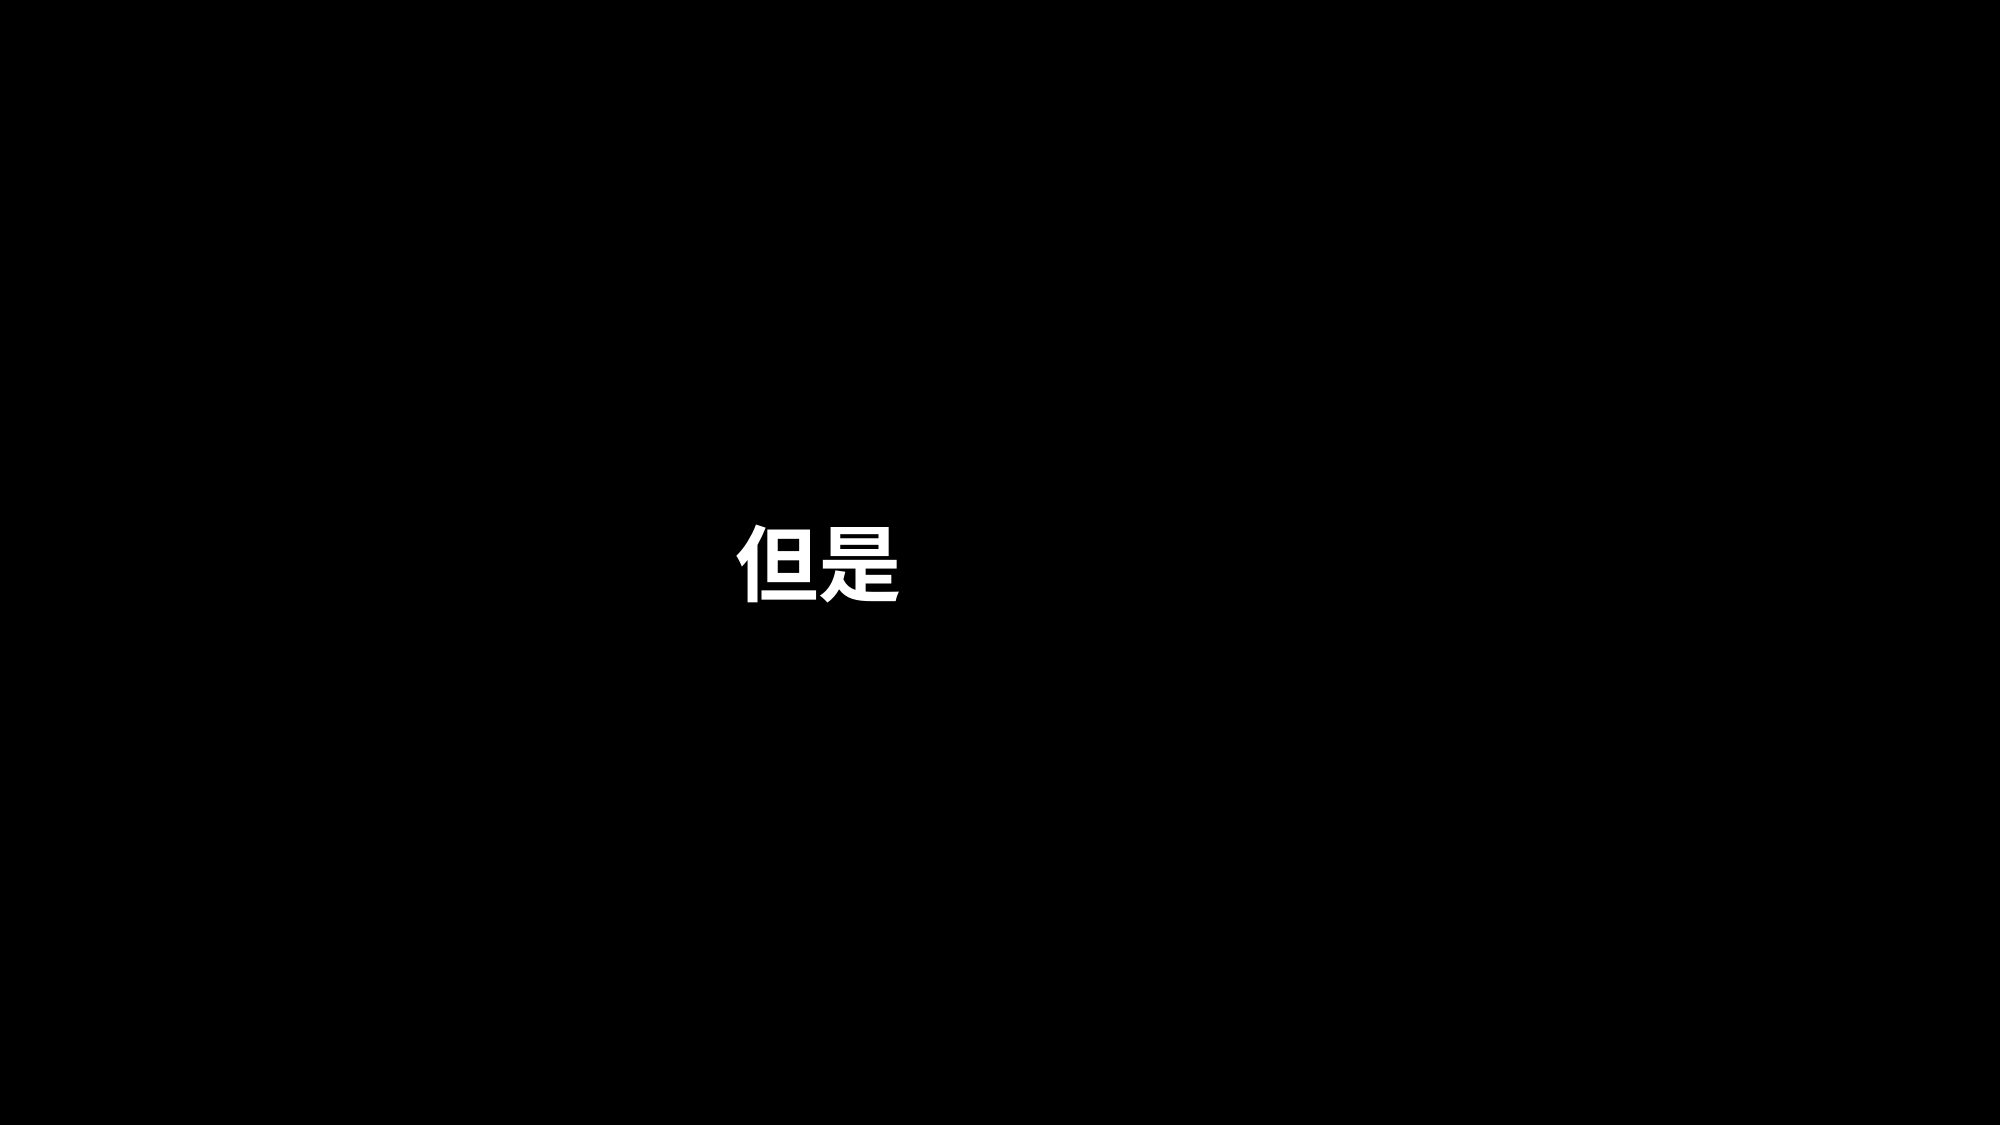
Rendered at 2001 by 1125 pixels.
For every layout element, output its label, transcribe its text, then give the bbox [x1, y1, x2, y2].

text_box [0, 0, 2000, 1125]
text_box 但是 [720, 504, 1280, 620]
